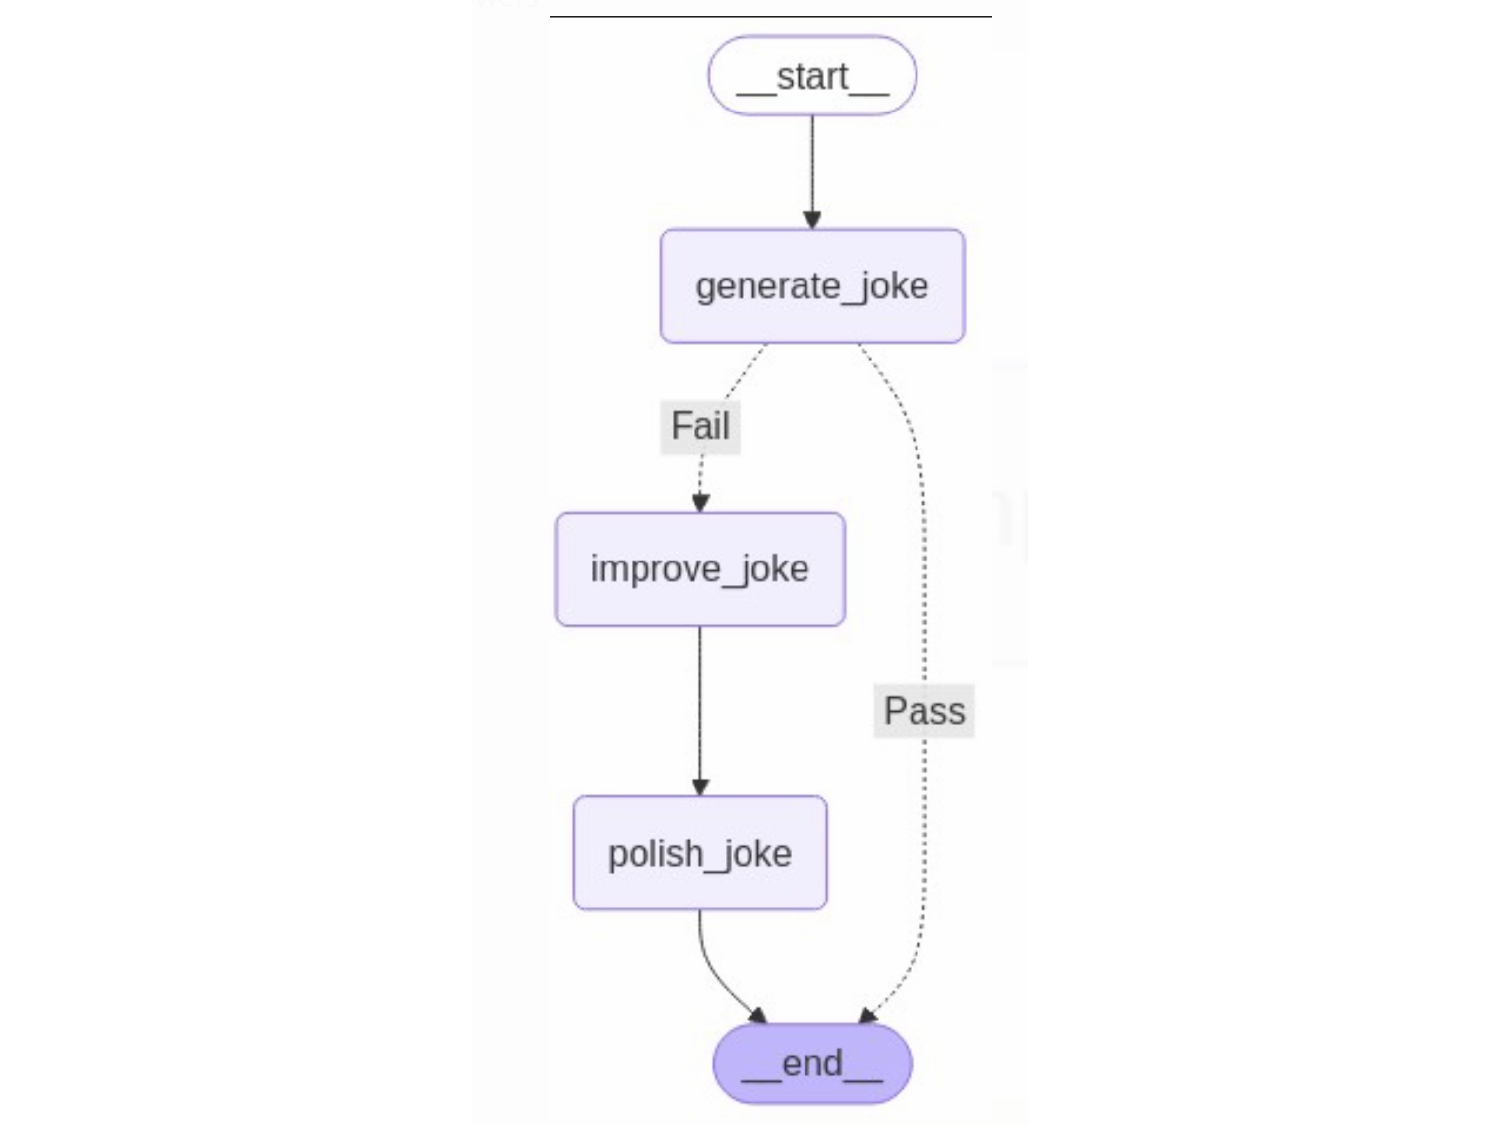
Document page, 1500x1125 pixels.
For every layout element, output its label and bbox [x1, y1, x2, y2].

picture [471, 0, 1029, 1125]
